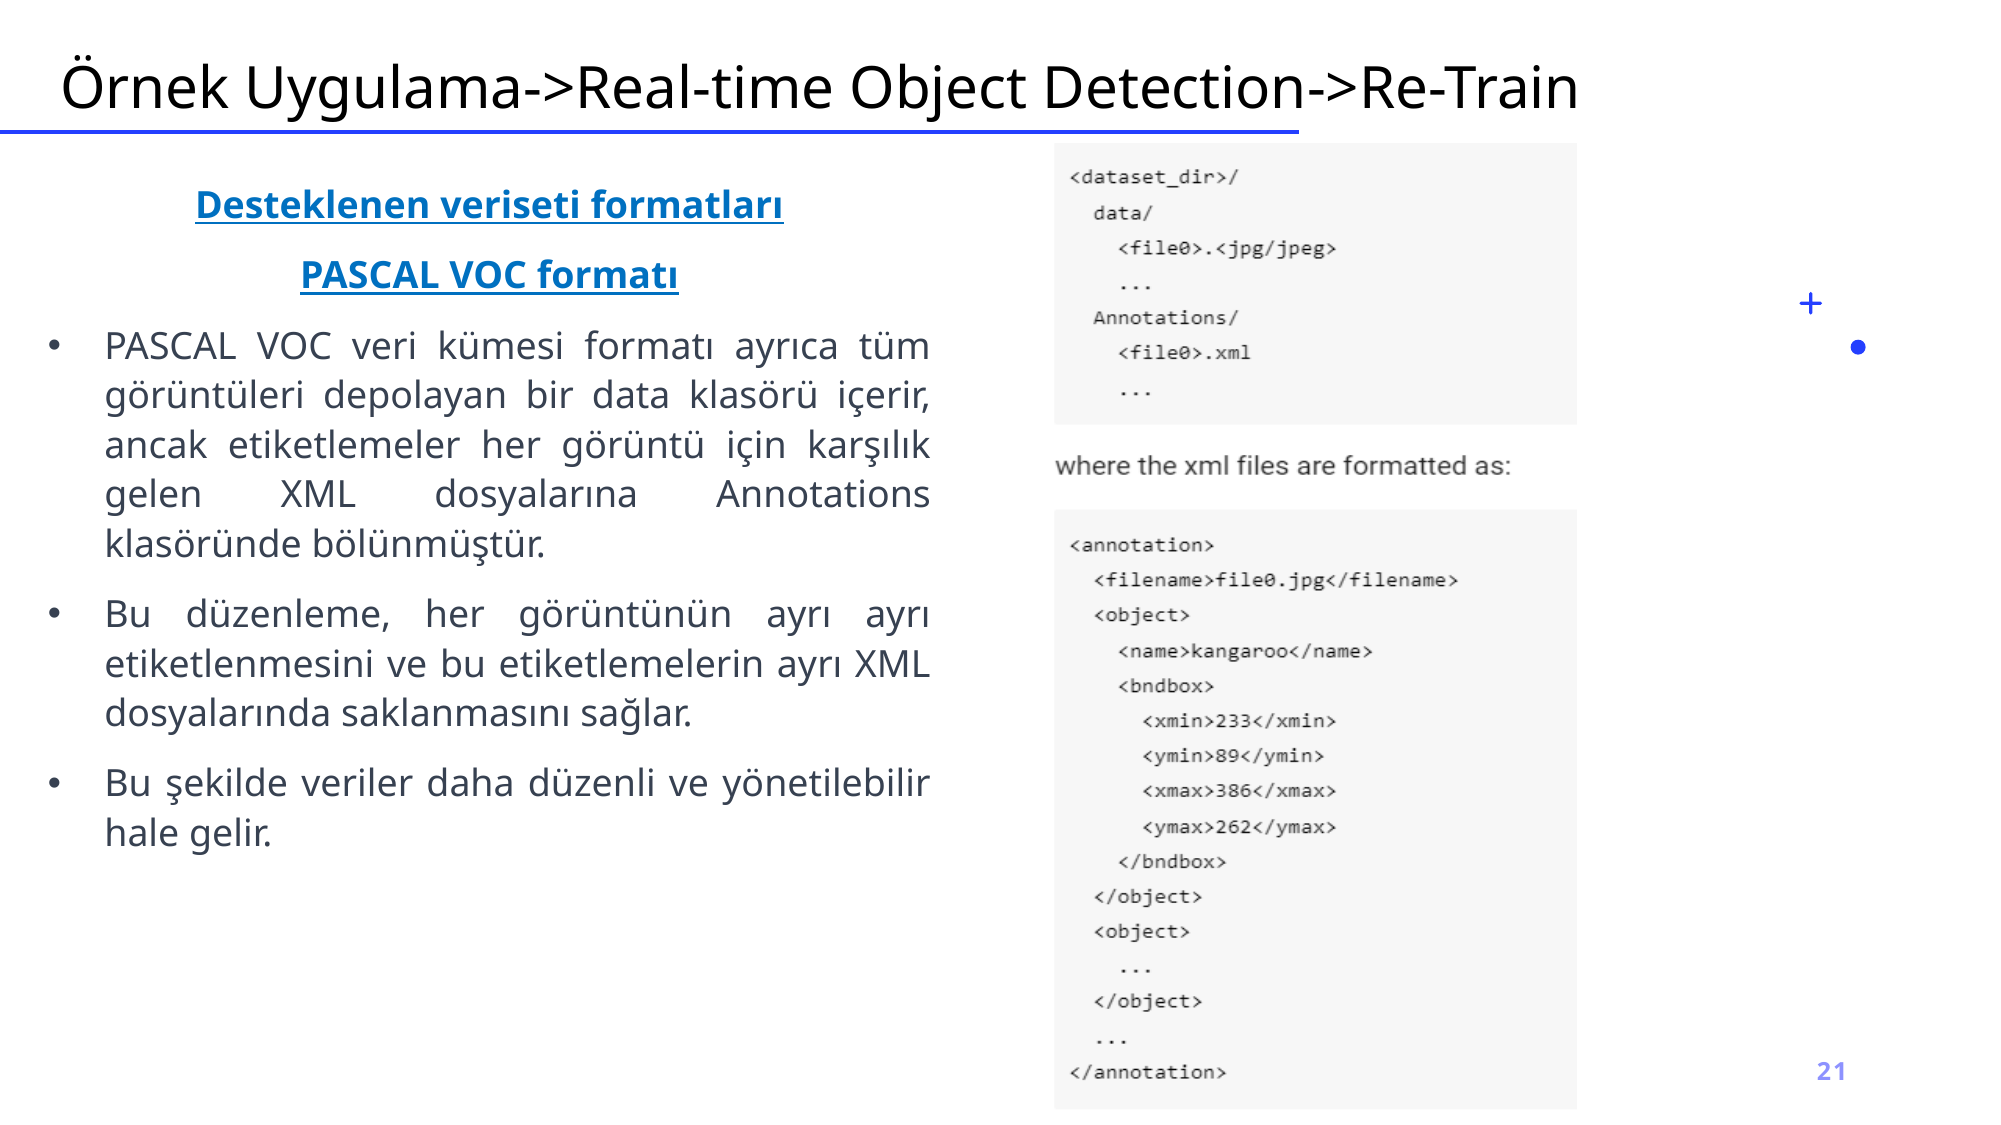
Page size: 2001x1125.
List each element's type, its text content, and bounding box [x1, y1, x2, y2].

slide_number 21 [1577, 1042, 1863, 1103]
title Örnek Uygulama->Real-time Object Detection->Re-Train [45, 35, 1923, 130]
picture [1053, 143, 1577, 1115]
text_box Desteklenen veriseti formatları PASCAL VOC formatı PASCAL VOC veri kümesi formatı ayrıca tüm görüntüleri depolayan bir data klasörü içerir, ancak etiketlemeler her görüntü için karşılık gelen XML dosyalarına Annotations klasöründe bölünmüştür. Bu düzenleme, her görüntünün ayrı ayrı etiketlenmesini ve bu etiketlemelerin ayrı XML dosyalarında saklanmasını sağlar. Bu şekilde veriler daha düzenli ve yönetilebilir hale gelir. [33, 169, 947, 1059]
